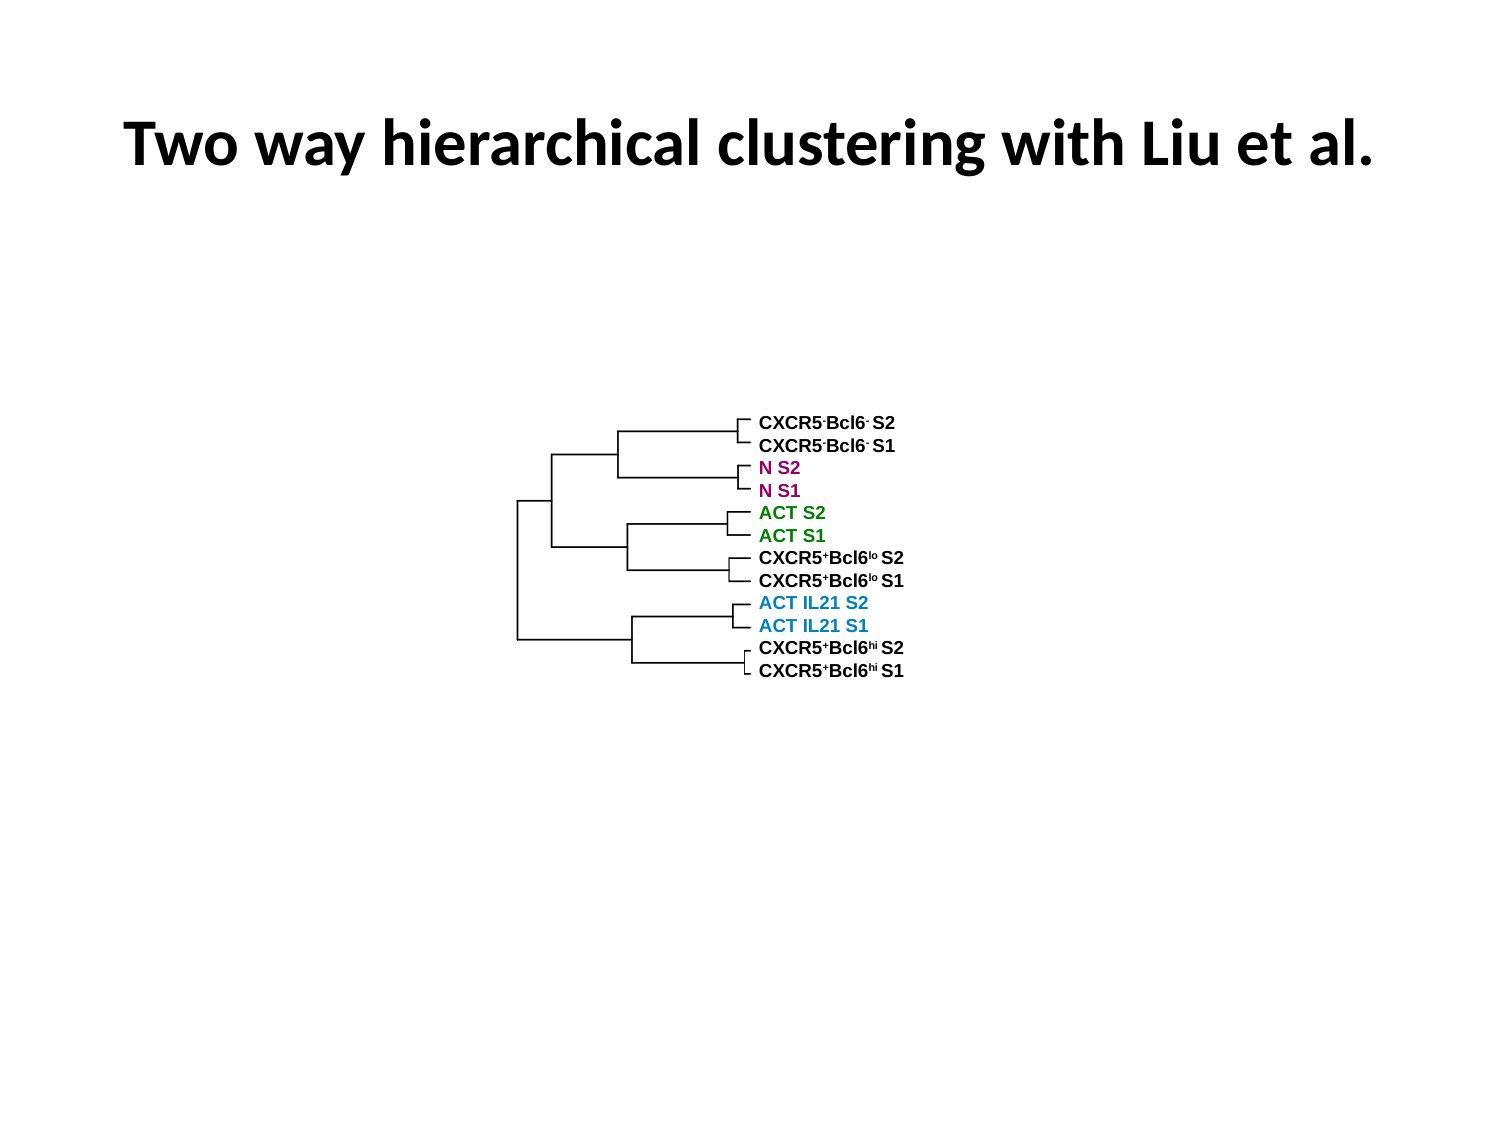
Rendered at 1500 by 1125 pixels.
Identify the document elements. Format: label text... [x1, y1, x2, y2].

text_box CXCR5-Bcl6- S2 CXCR5-Bcl6- S1 N S2 N S1 ACT S2 ACT S1 CXCR5+Bcl6lo S2 CXCR5+Bcl6lo S1 ACT IL21 S2 ACT IL21 S1 CXCR5+Bcl6hi S2 CXCR5+Bcl6hi S1 [764, 402, 921, 689]
picture [463, 365, 760, 739]
title Two way hierarchical clustering with Liu et al. [75, 45, 1425, 233]
